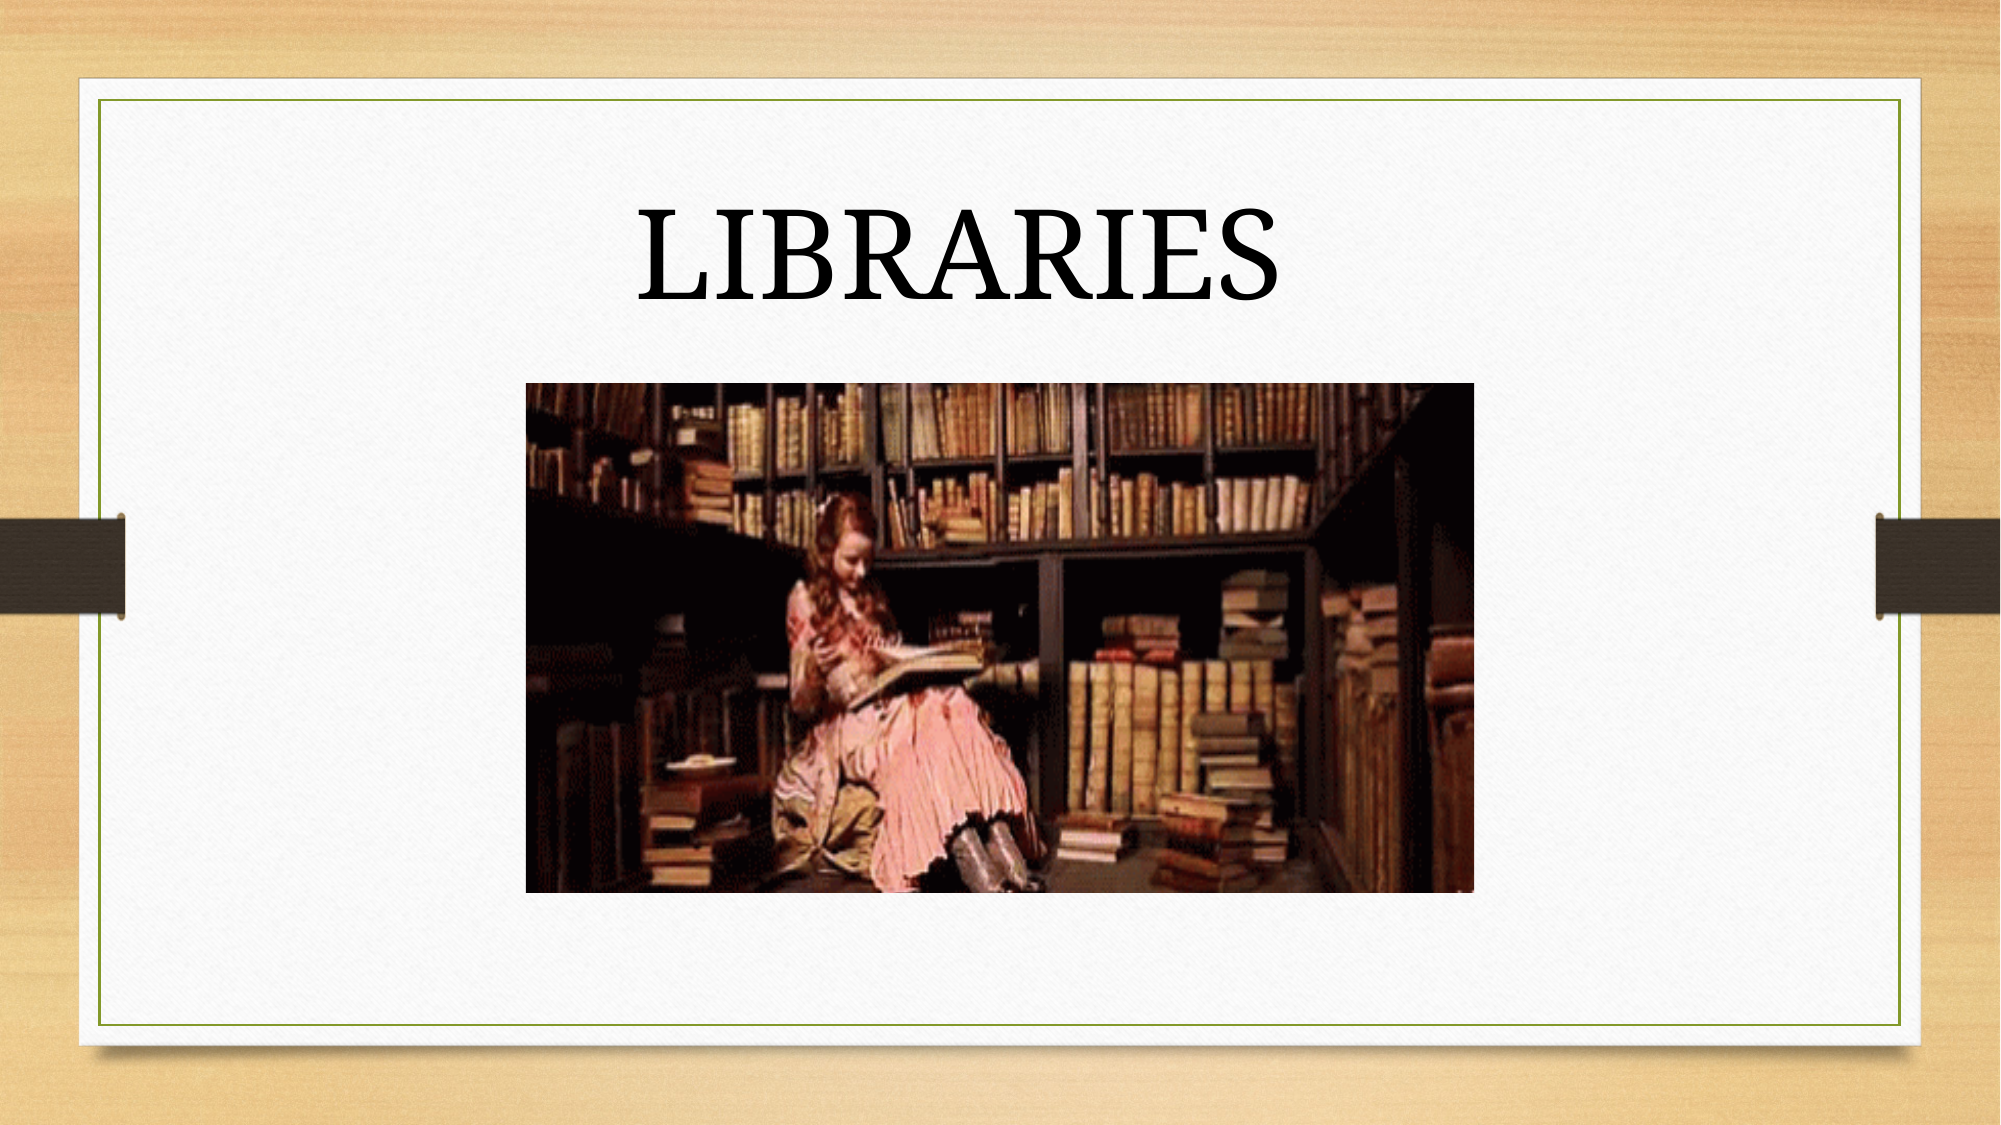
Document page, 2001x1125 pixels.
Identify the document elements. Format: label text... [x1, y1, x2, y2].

picture [0, 0, 2001, 1125]
text_box LIBRARIES [554, 167, 1366, 332]
